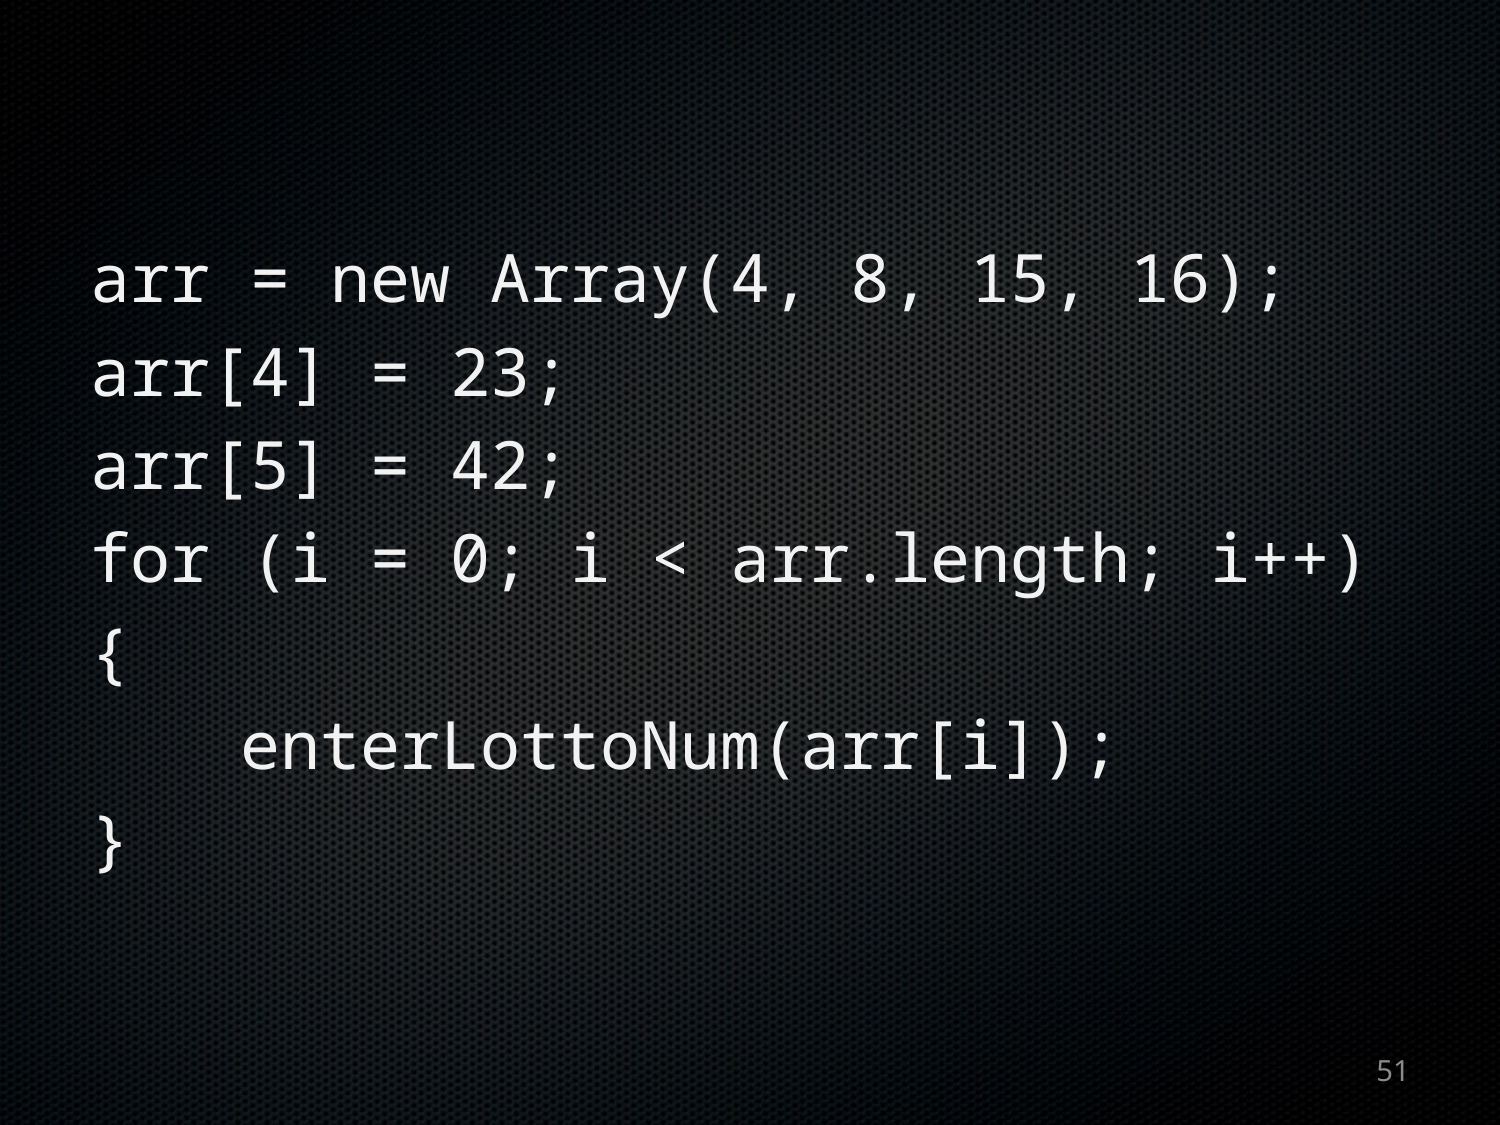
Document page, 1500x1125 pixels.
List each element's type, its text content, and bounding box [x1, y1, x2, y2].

slide_number 51 [1074, 1042, 1425, 1103]
picture [0, 0, 1500, 1125]
list arr = new Array(4, 8, 15, 16); arr[4] = 23; arr[5] = 42; for (i = 0; i < arr.length; i++) { enterLottoNum(arr[i]); } [75, 62, 1425, 1050]
